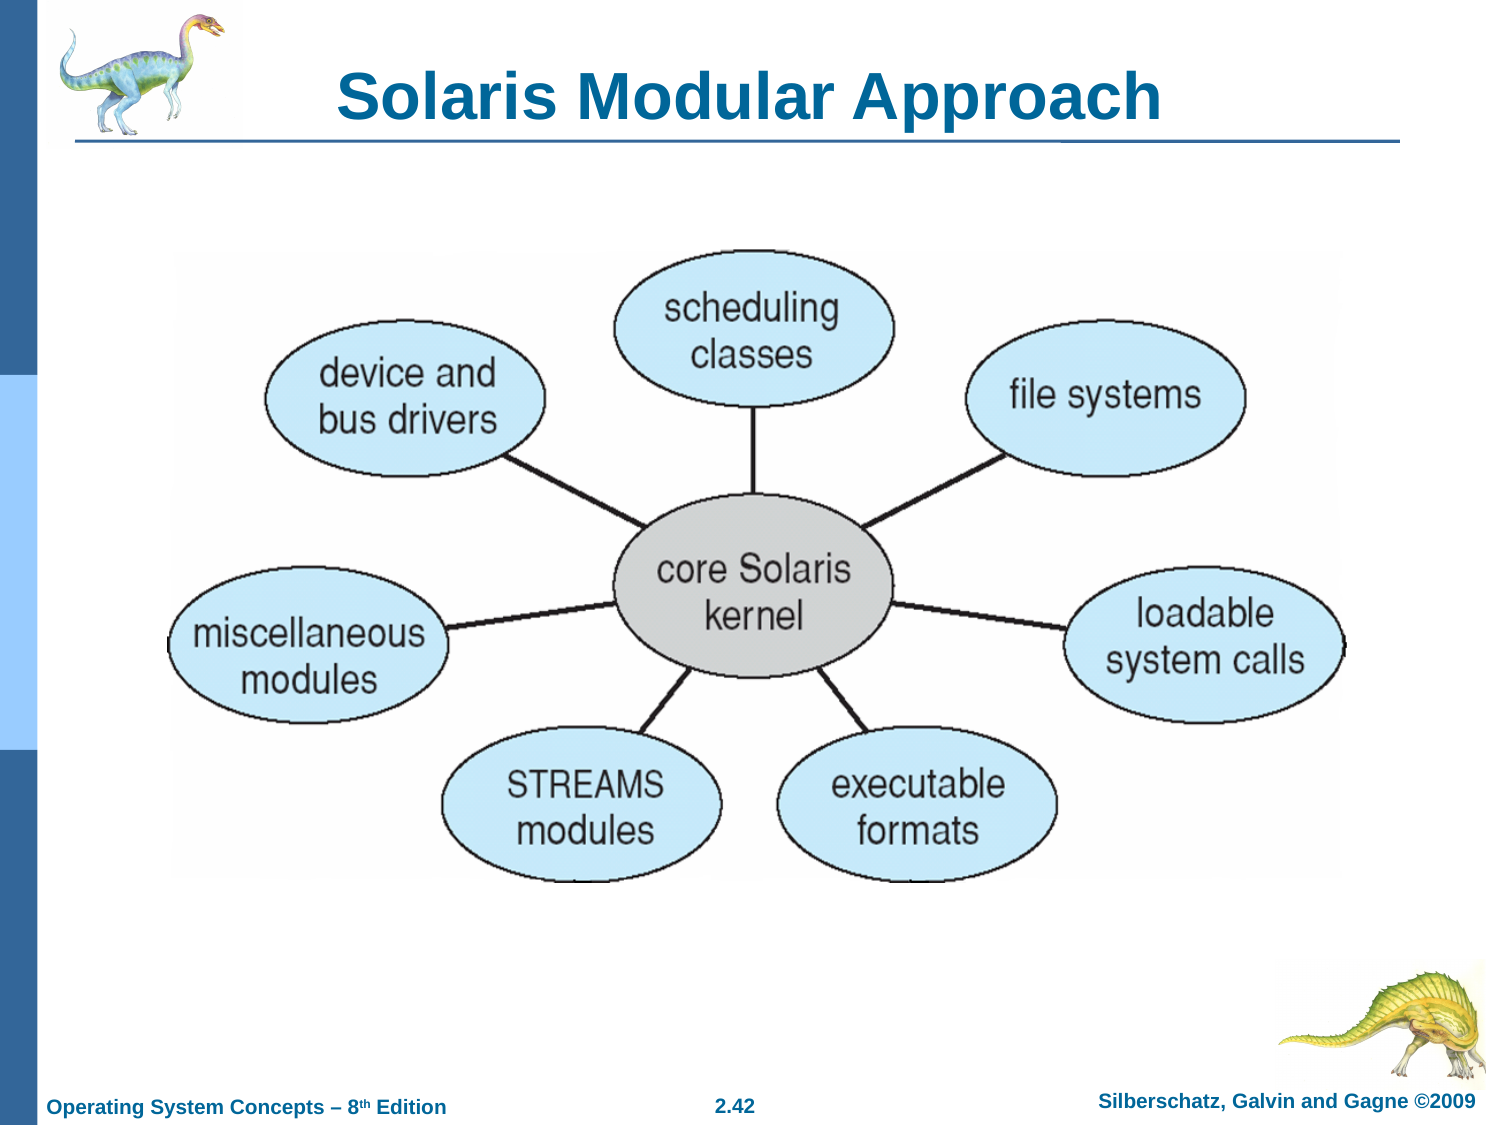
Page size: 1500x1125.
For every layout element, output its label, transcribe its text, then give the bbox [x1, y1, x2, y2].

picture [166, 246, 1349, 884]
title Solaris Modular Approach [74, 45, 1426, 141]
picture [1275, 959, 1486, 1090]
picture [46, 0, 243, 149]
